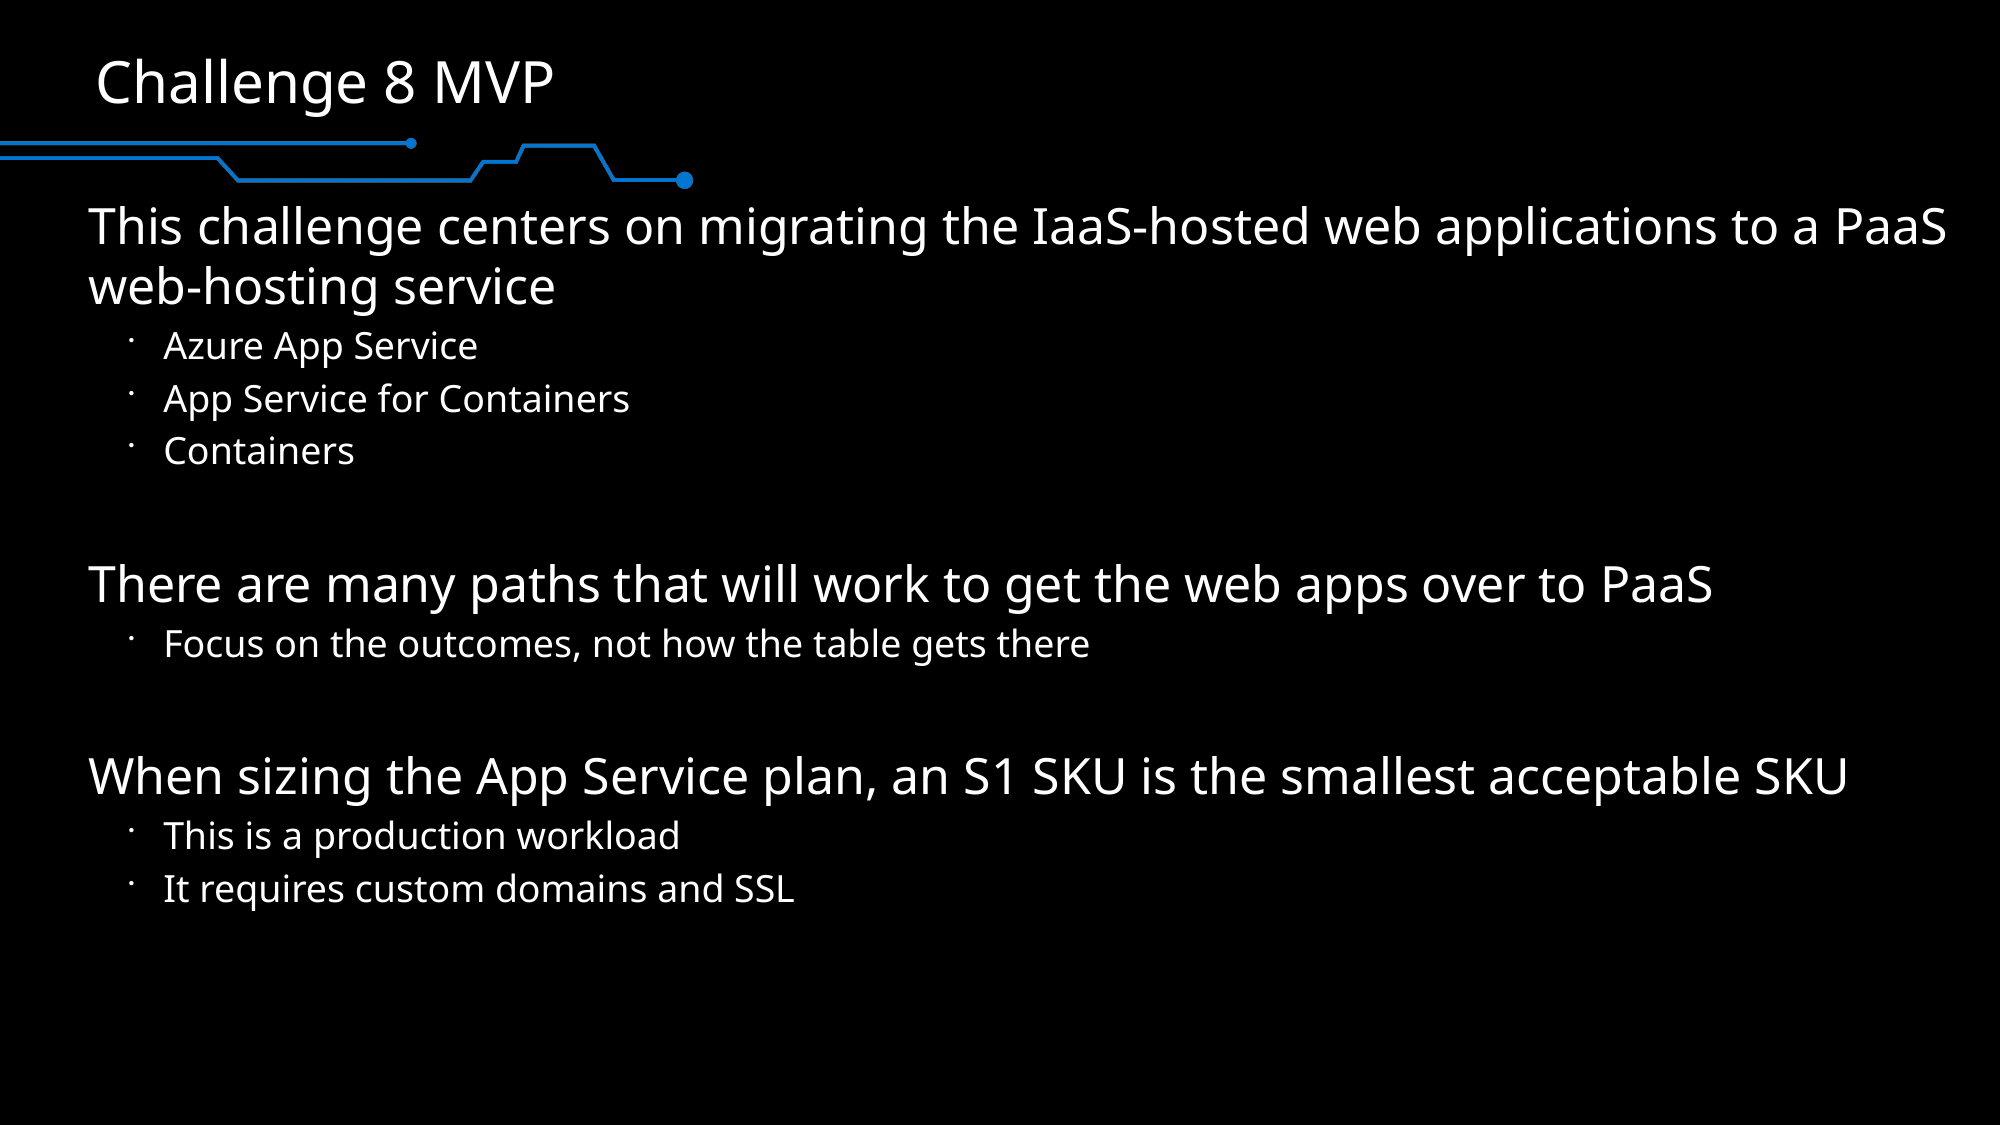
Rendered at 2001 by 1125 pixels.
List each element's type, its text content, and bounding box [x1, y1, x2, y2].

title Challenge 8 MVP [95, 34, 1317, 116]
picture [0, 105, 693, 189]
list This challenge centers on migrating the IaaS-hosted web applications to a PaaS web-hosting service Azure App Service App Service for Containers Containers There are many paths that will work to get the web apps over to PaaS Focus on the outcomes, not how the table gets there When sizing the App Service plan, an S1 SKU is the smallest acceptable SKU This is a production workload It requires custom domains and SSL [88, 194, 2000, 934]
